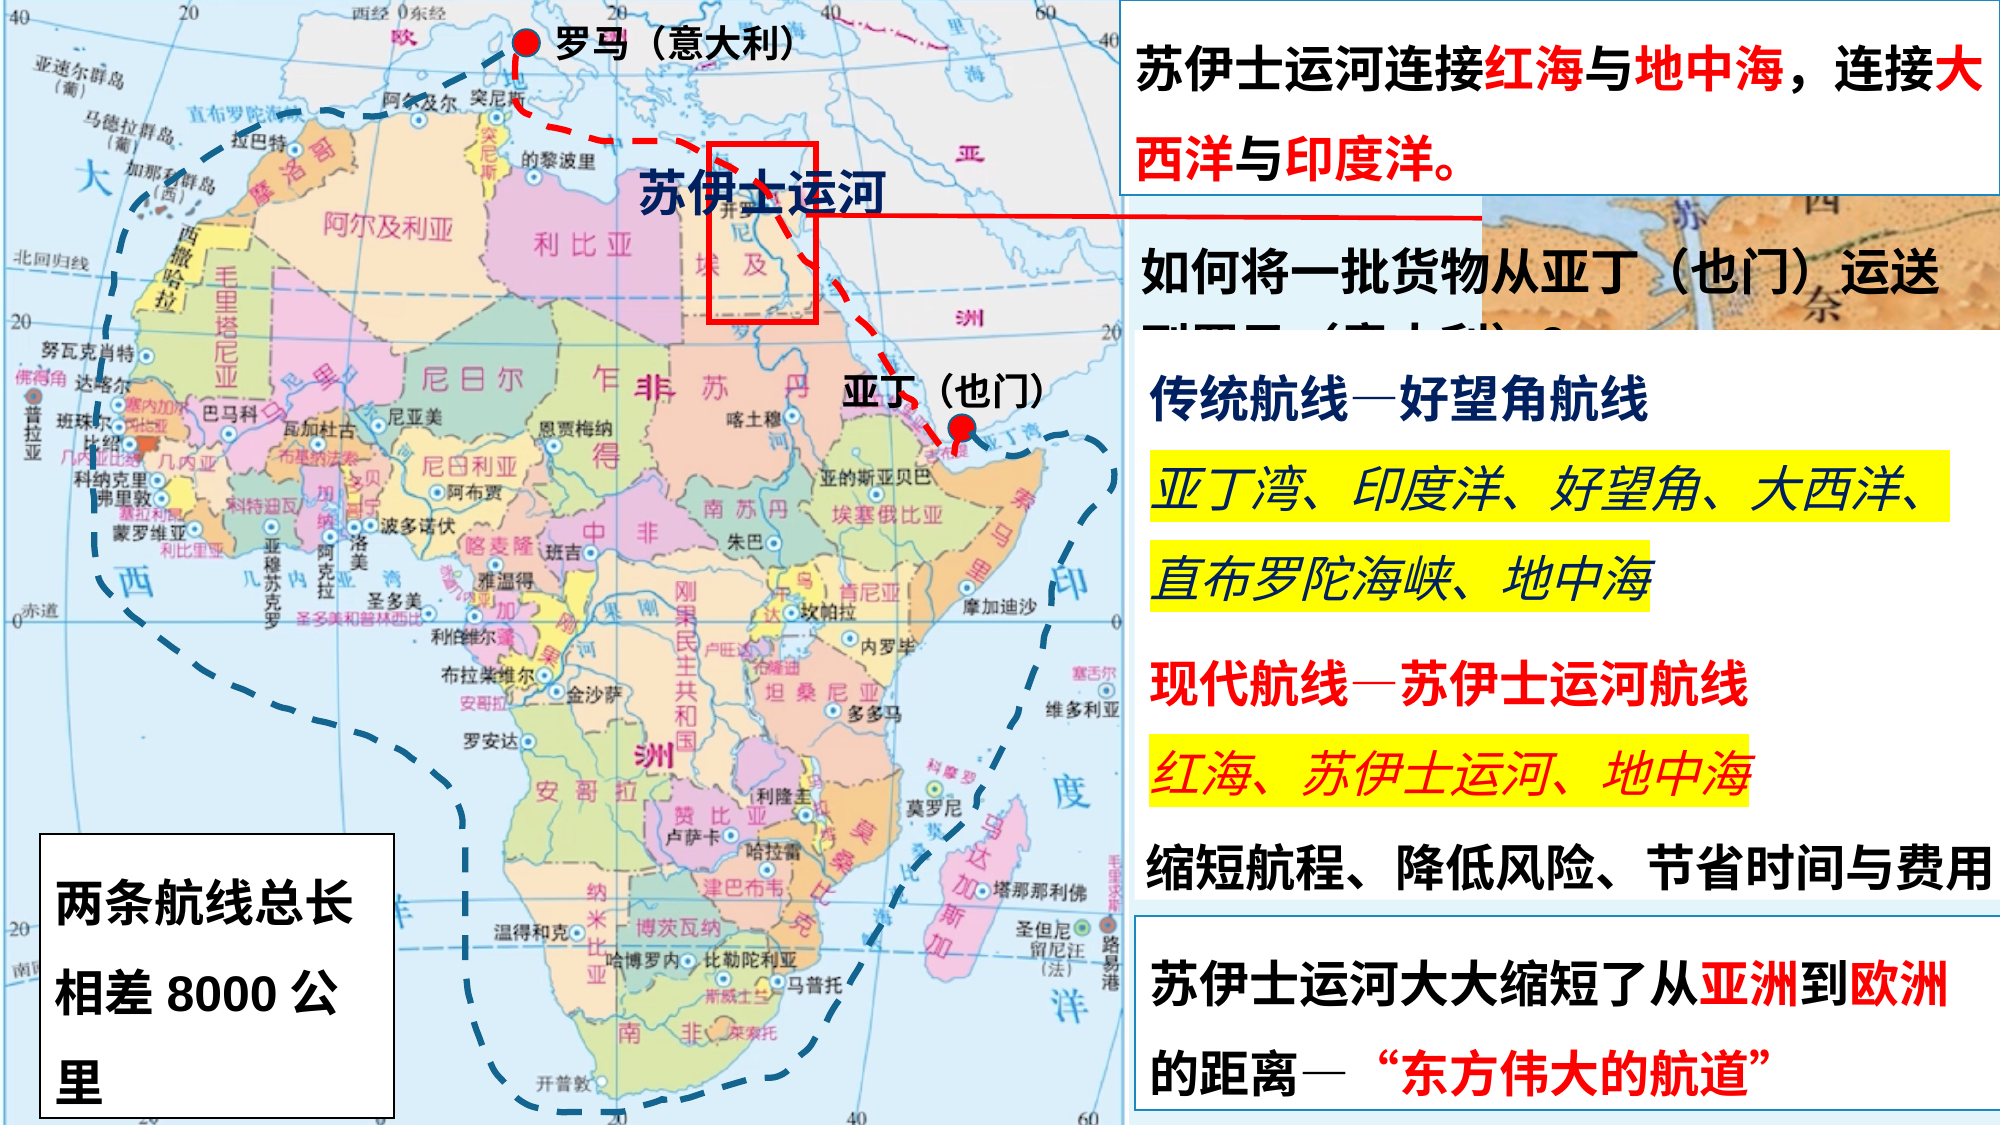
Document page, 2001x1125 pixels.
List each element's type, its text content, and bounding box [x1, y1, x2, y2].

text_box 传统航线—好望角航线 亚丁湾、印度洋、好望角、大西洋、直布罗陀海峡、地中海 [1134, 329, 1482, 614]
text_box 苏伊士运河连接红海与地中海，连接大西洋与印度洋。 [1129, 0, 2000, 196]
text_box 缩短航程、降低风险、节省时间与费用 [1130, 828, 2000, 904]
text_box 现代航线—苏伊士运河航线 红海、苏伊士运河、地中海 [1134, 614, 1482, 828]
picture [1482, 85, 2000, 859]
picture [0, 0, 1129, 1125]
text_box 如何将一批货物从亚丁（也门）运送到罗马（意大利）？ [1129, 219, 1482, 383]
text_box 苏伊士运河大大缩短了从亚洲到欧洲的距离—“东方伟大的航道” [1134, 915, 2000, 1111]
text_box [805, 215, 1483, 219]
